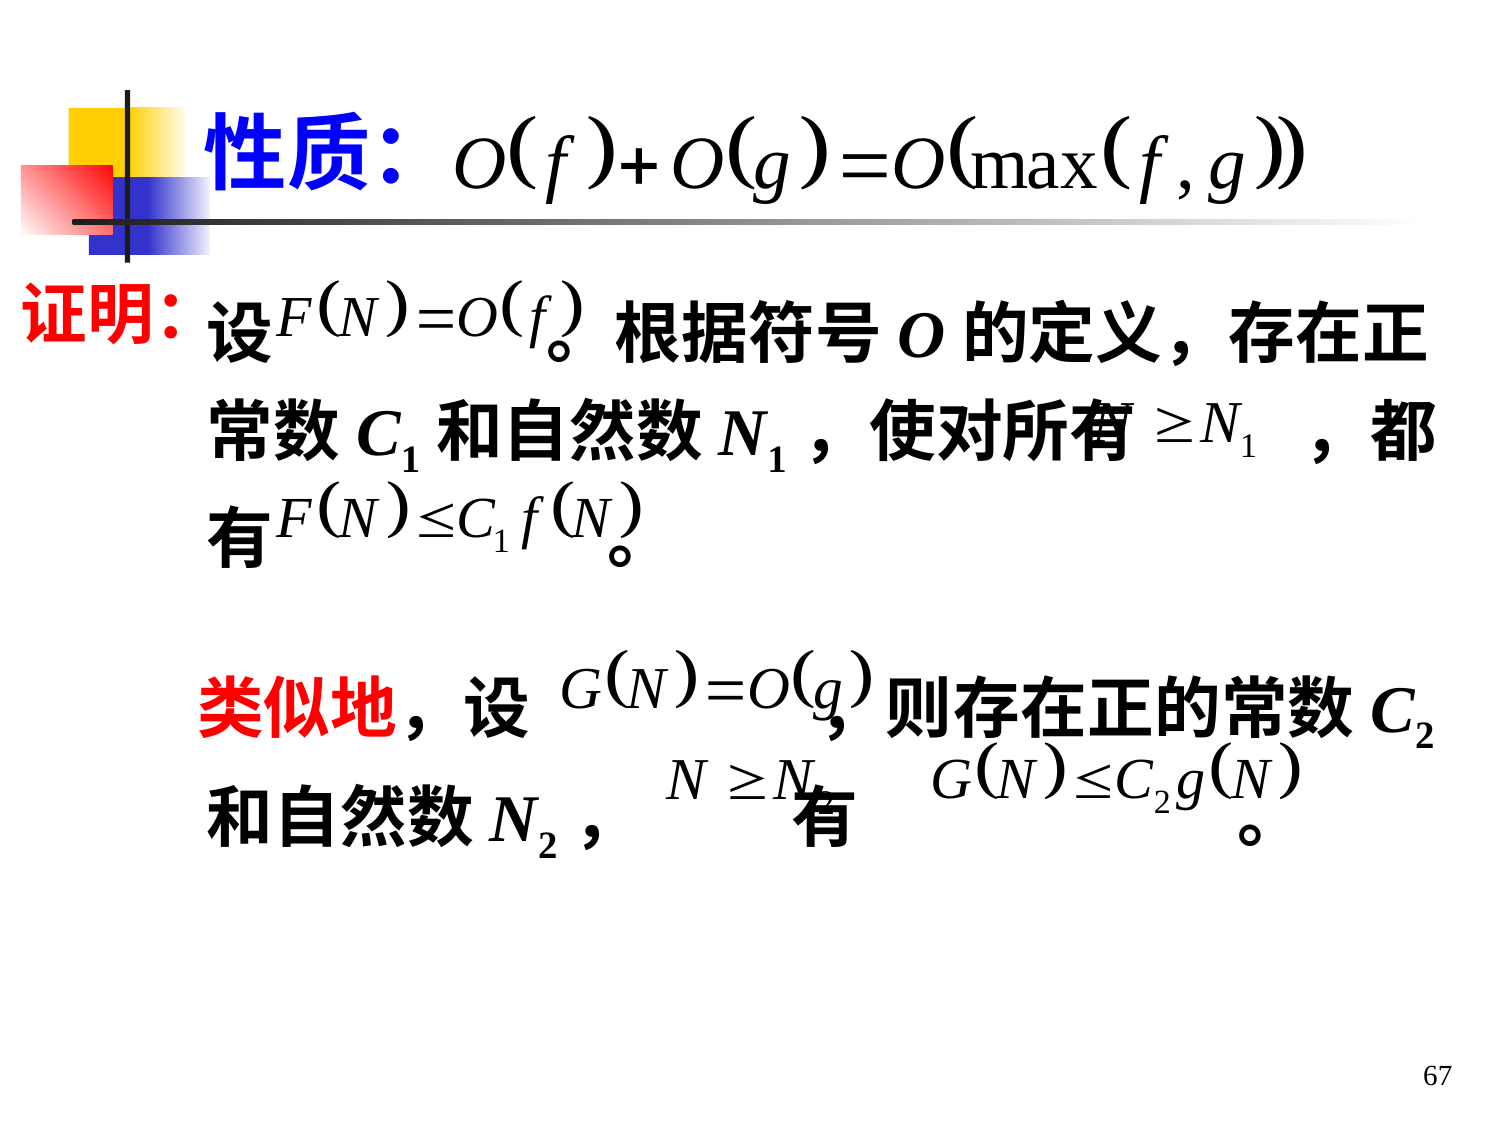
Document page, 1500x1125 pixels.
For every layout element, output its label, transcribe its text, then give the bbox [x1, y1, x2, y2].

list 设 。根据符号O的定义，存在正常数C1和自然数N1，使对所有 ，都有 。 类似地，设 ，则存在正的常数C2和自然数N2， 有 。 [135, 267, 1459, 1083]
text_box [1080, 383, 1264, 468]
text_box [442, 113, 1306, 221]
text_box 证明： [5, 264, 189, 360]
slide_number 67 [1155, 1024, 1468, 1100]
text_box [552, 648, 875, 734]
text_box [923, 740, 1303, 823]
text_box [265, 479, 644, 563]
title 性质： [188, 35, 1468, 208]
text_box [654, 740, 848, 825]
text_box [265, 278, 585, 362]
